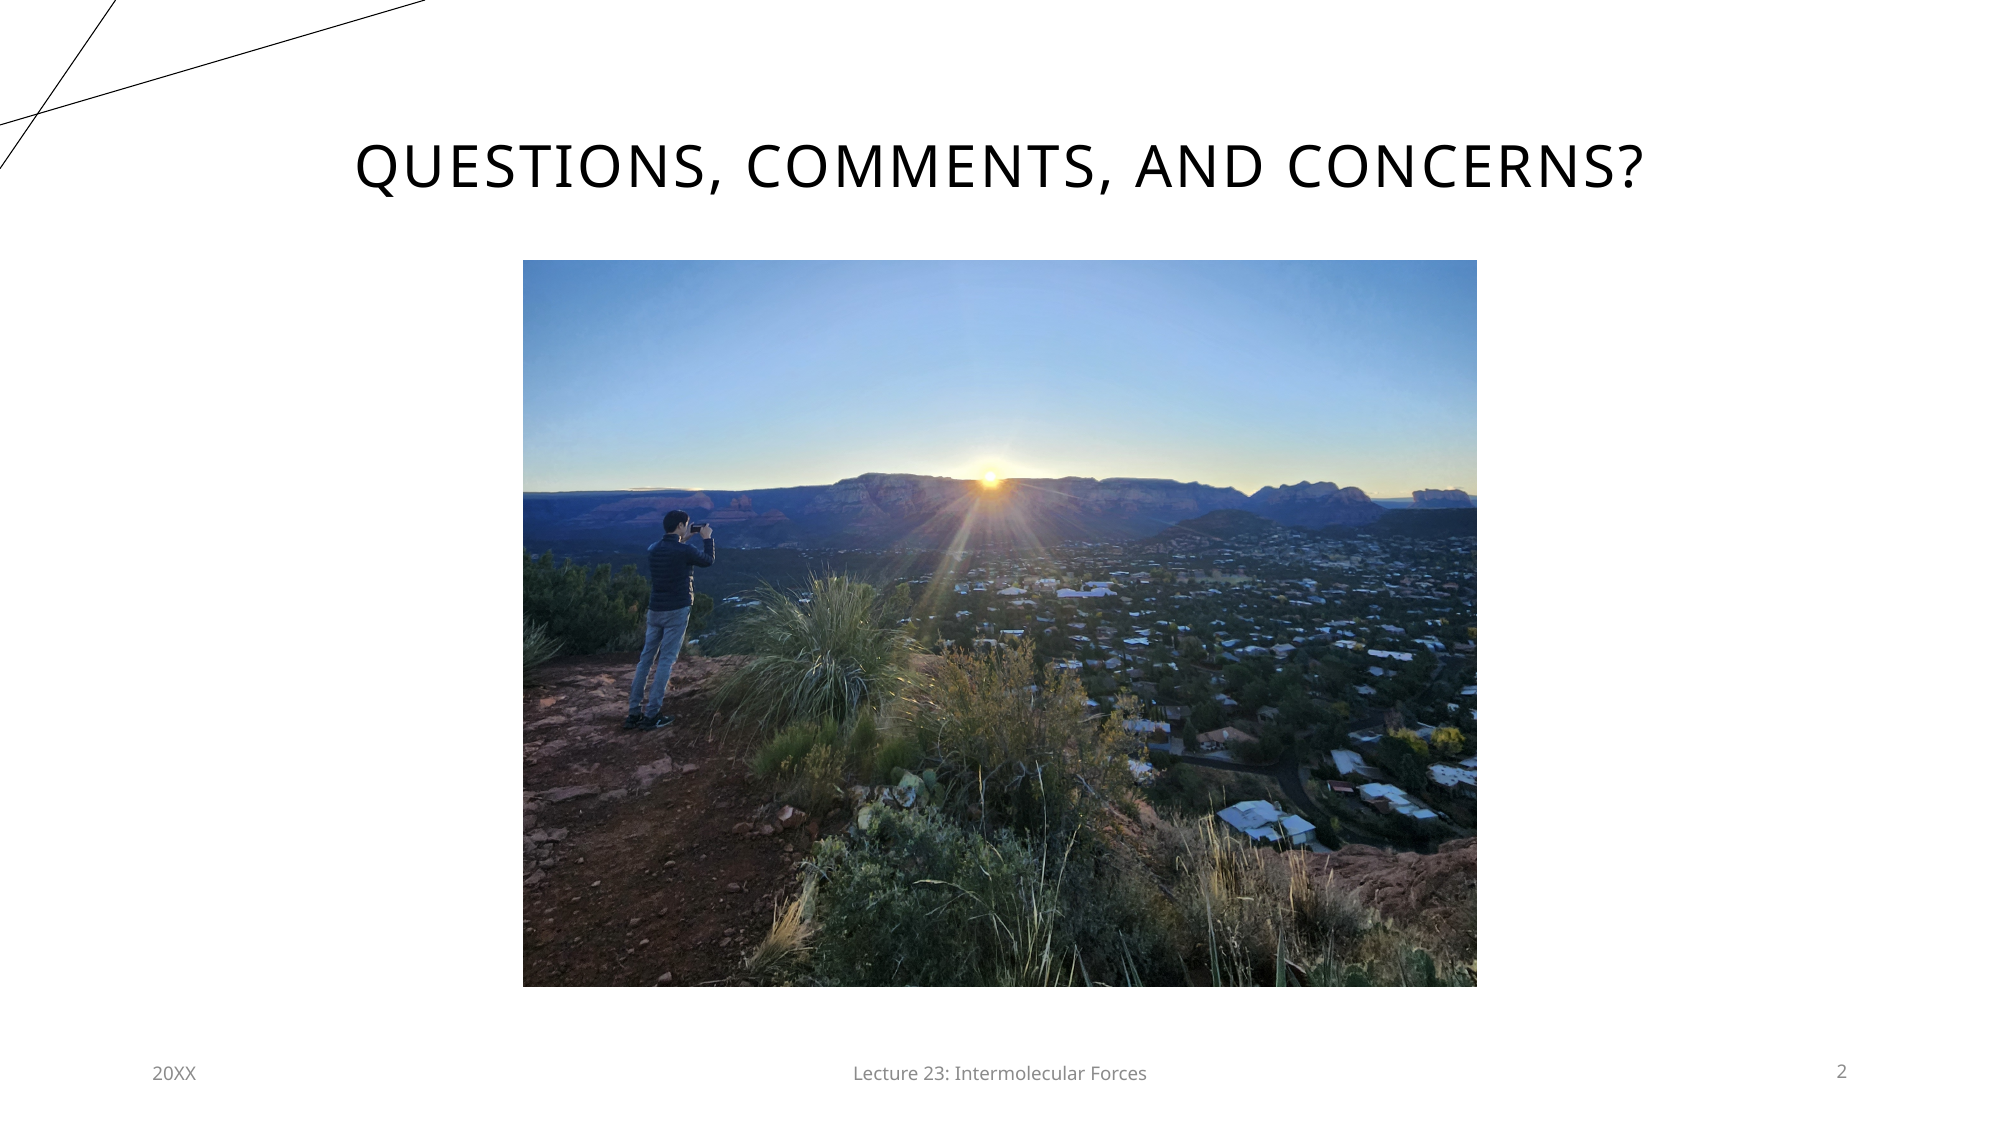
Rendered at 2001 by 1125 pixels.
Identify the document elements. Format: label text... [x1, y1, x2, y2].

footer Lecture 23: Intermolecular Forces [662, 1042, 1338, 1103]
slide_number 2 [1412, 1042, 1863, 1103]
title QUESTIONS, COMMENTS, AND CONCERNS? [137, 59, 1863, 278]
picture [522, 260, 1477, 987]
slide_number 20XX [137, 1042, 588, 1103]
